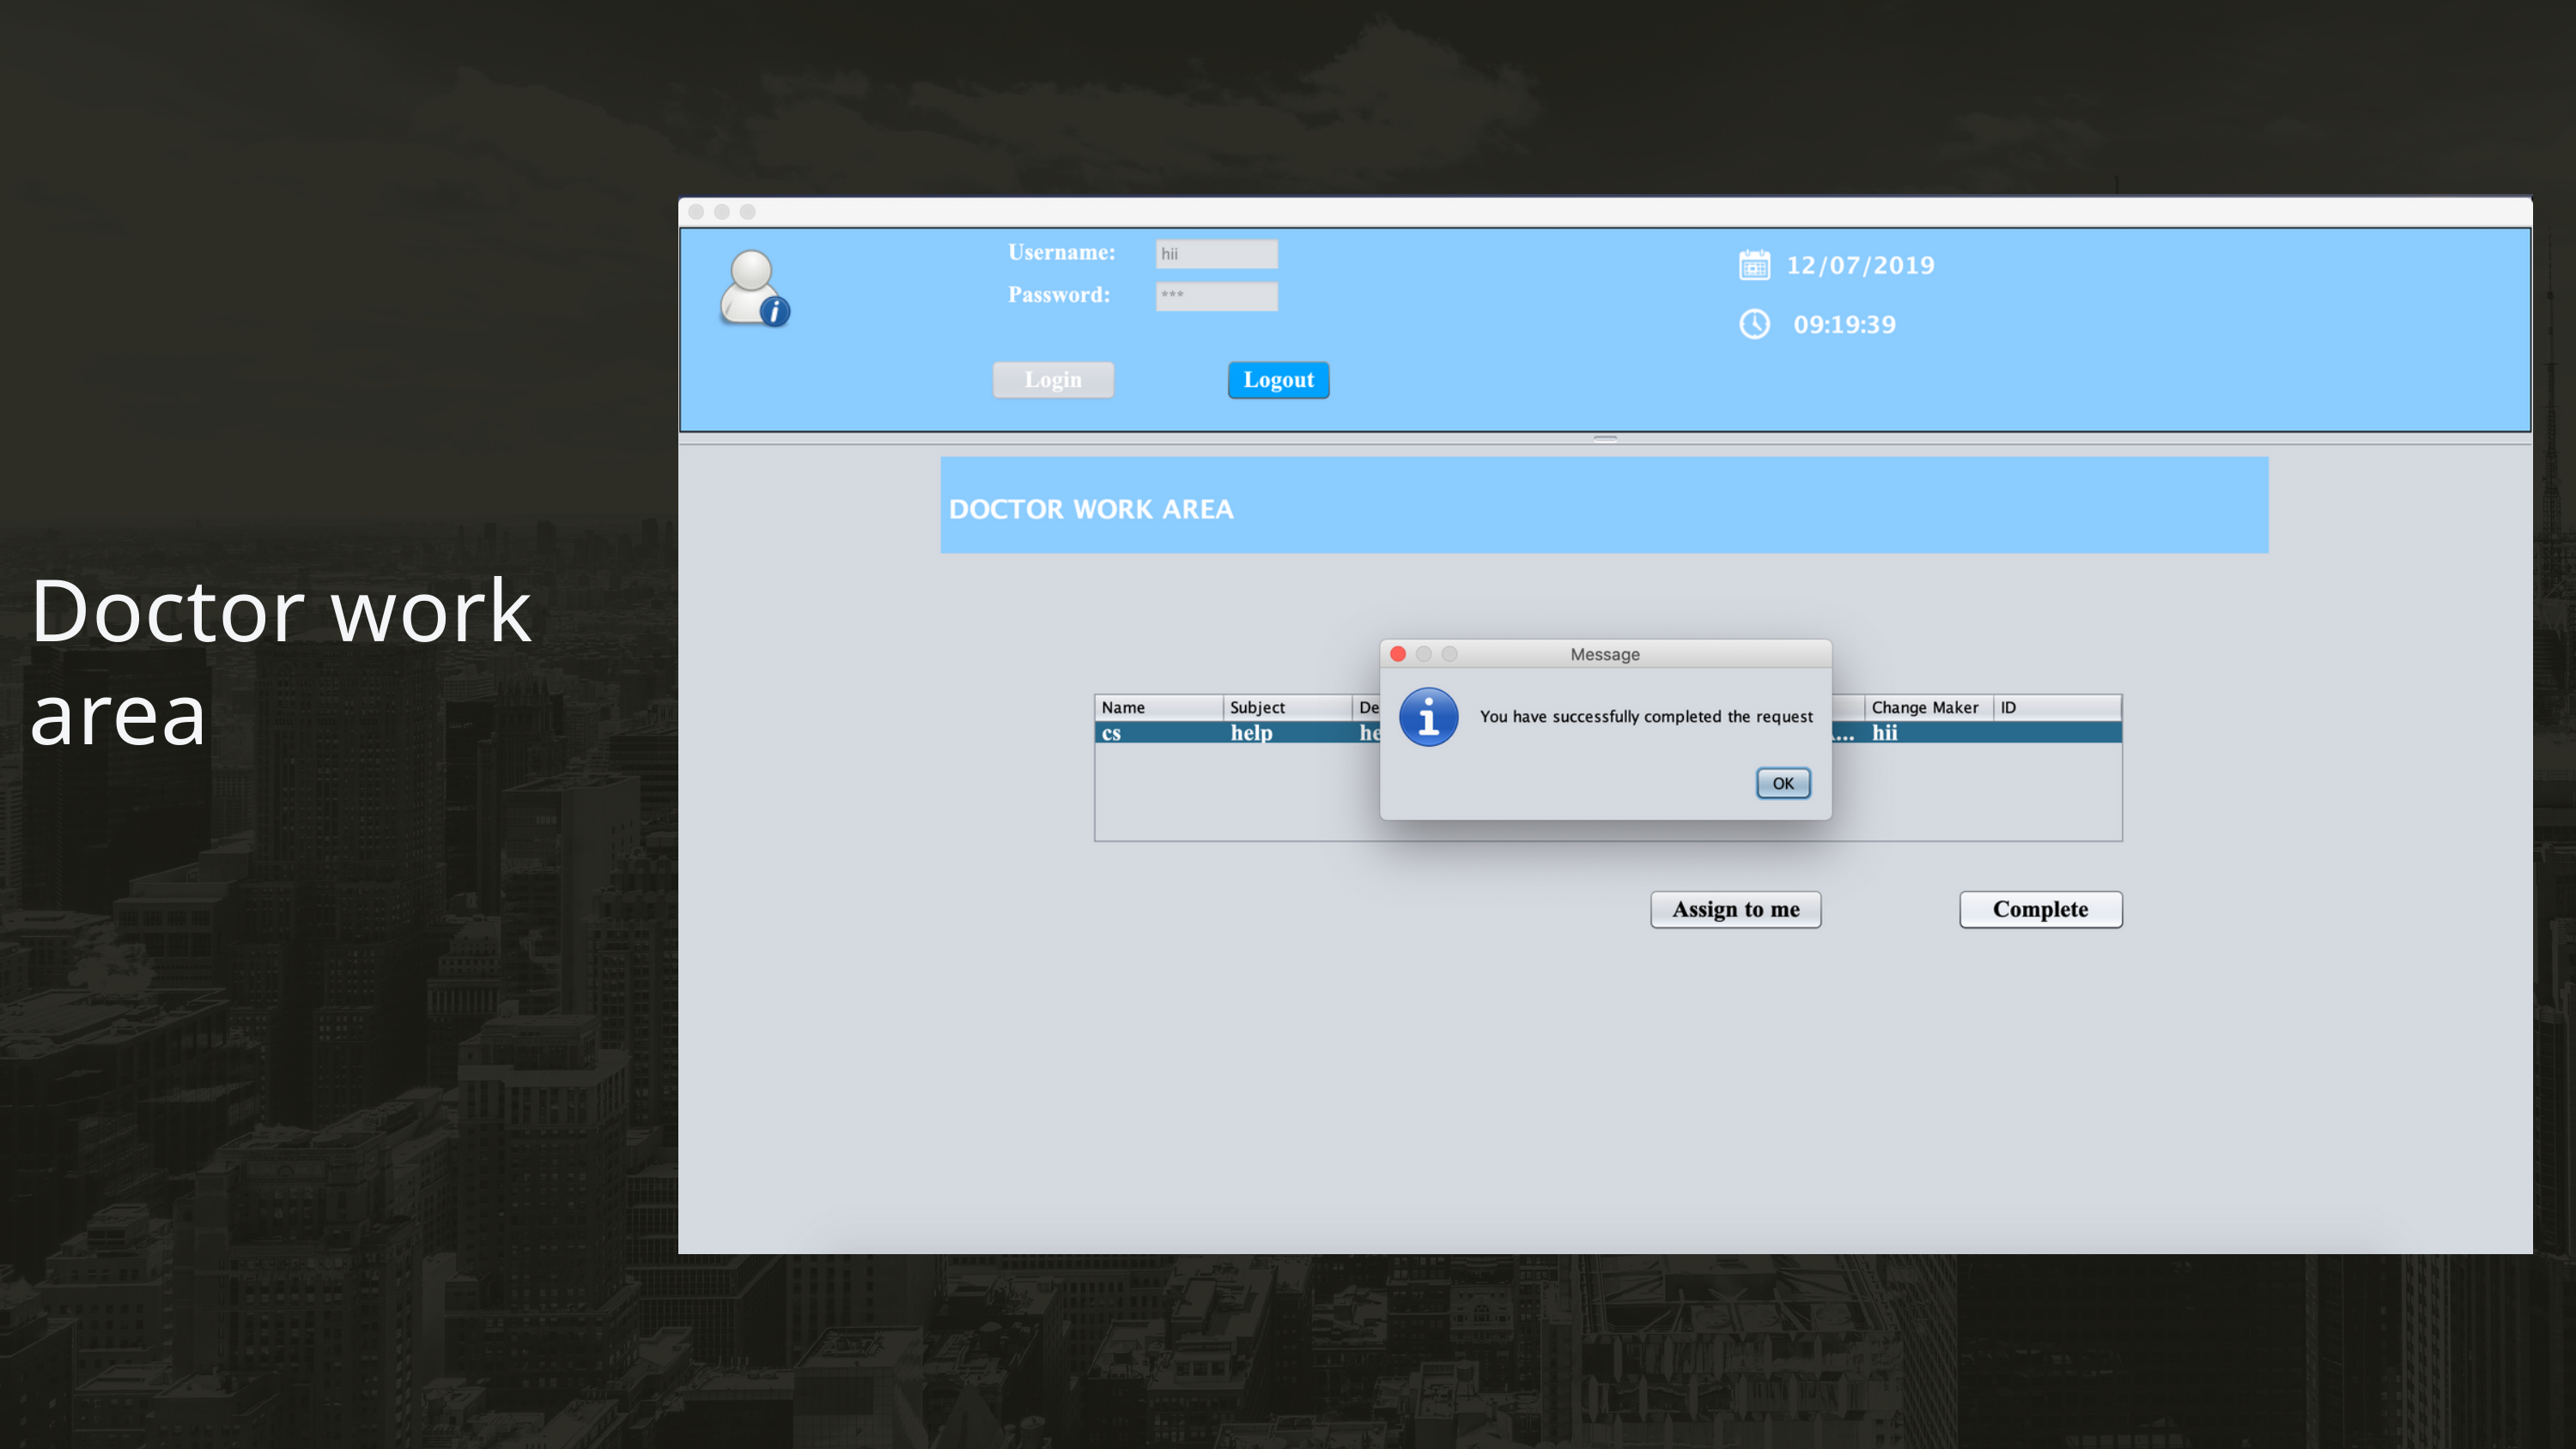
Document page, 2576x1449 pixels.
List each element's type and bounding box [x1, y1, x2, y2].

text_box [28, 555, 691, 893]
picture [0, 0, 2576, 1449]
